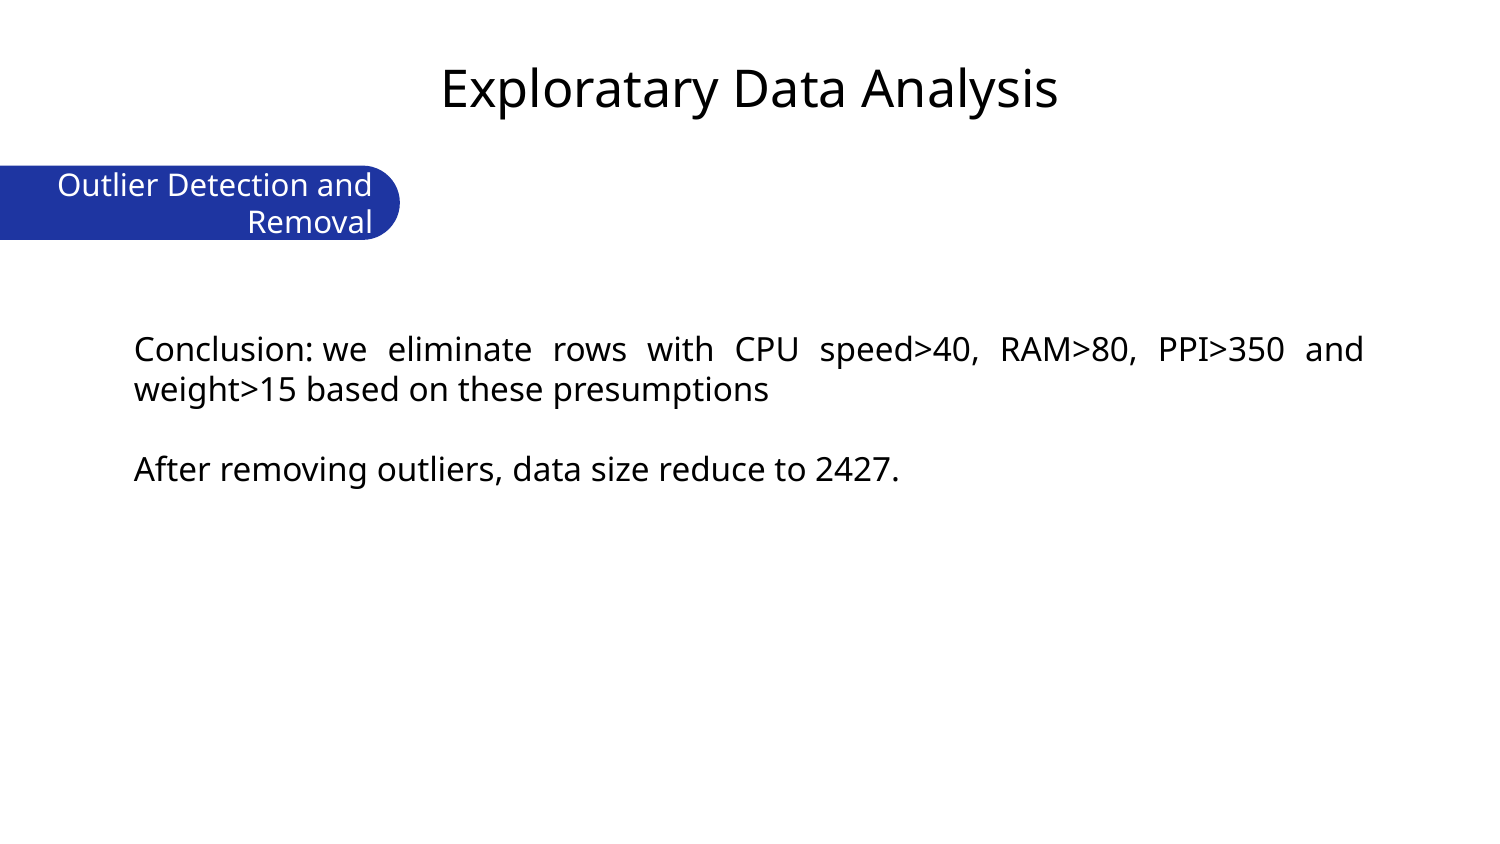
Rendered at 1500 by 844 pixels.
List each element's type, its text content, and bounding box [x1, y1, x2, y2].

text_box Conclusion: we eliminate rows with CPU speed>40, RAM>80, PPI>350 and weight>15 based on these presumptions After removing outliers, data size reduce to 2427. [118, 321, 1382, 496]
title Exploratary Data Analysis [77, 13, 1423, 160]
text_box Outlier Detection and Removal [0, 166, 400, 240]
